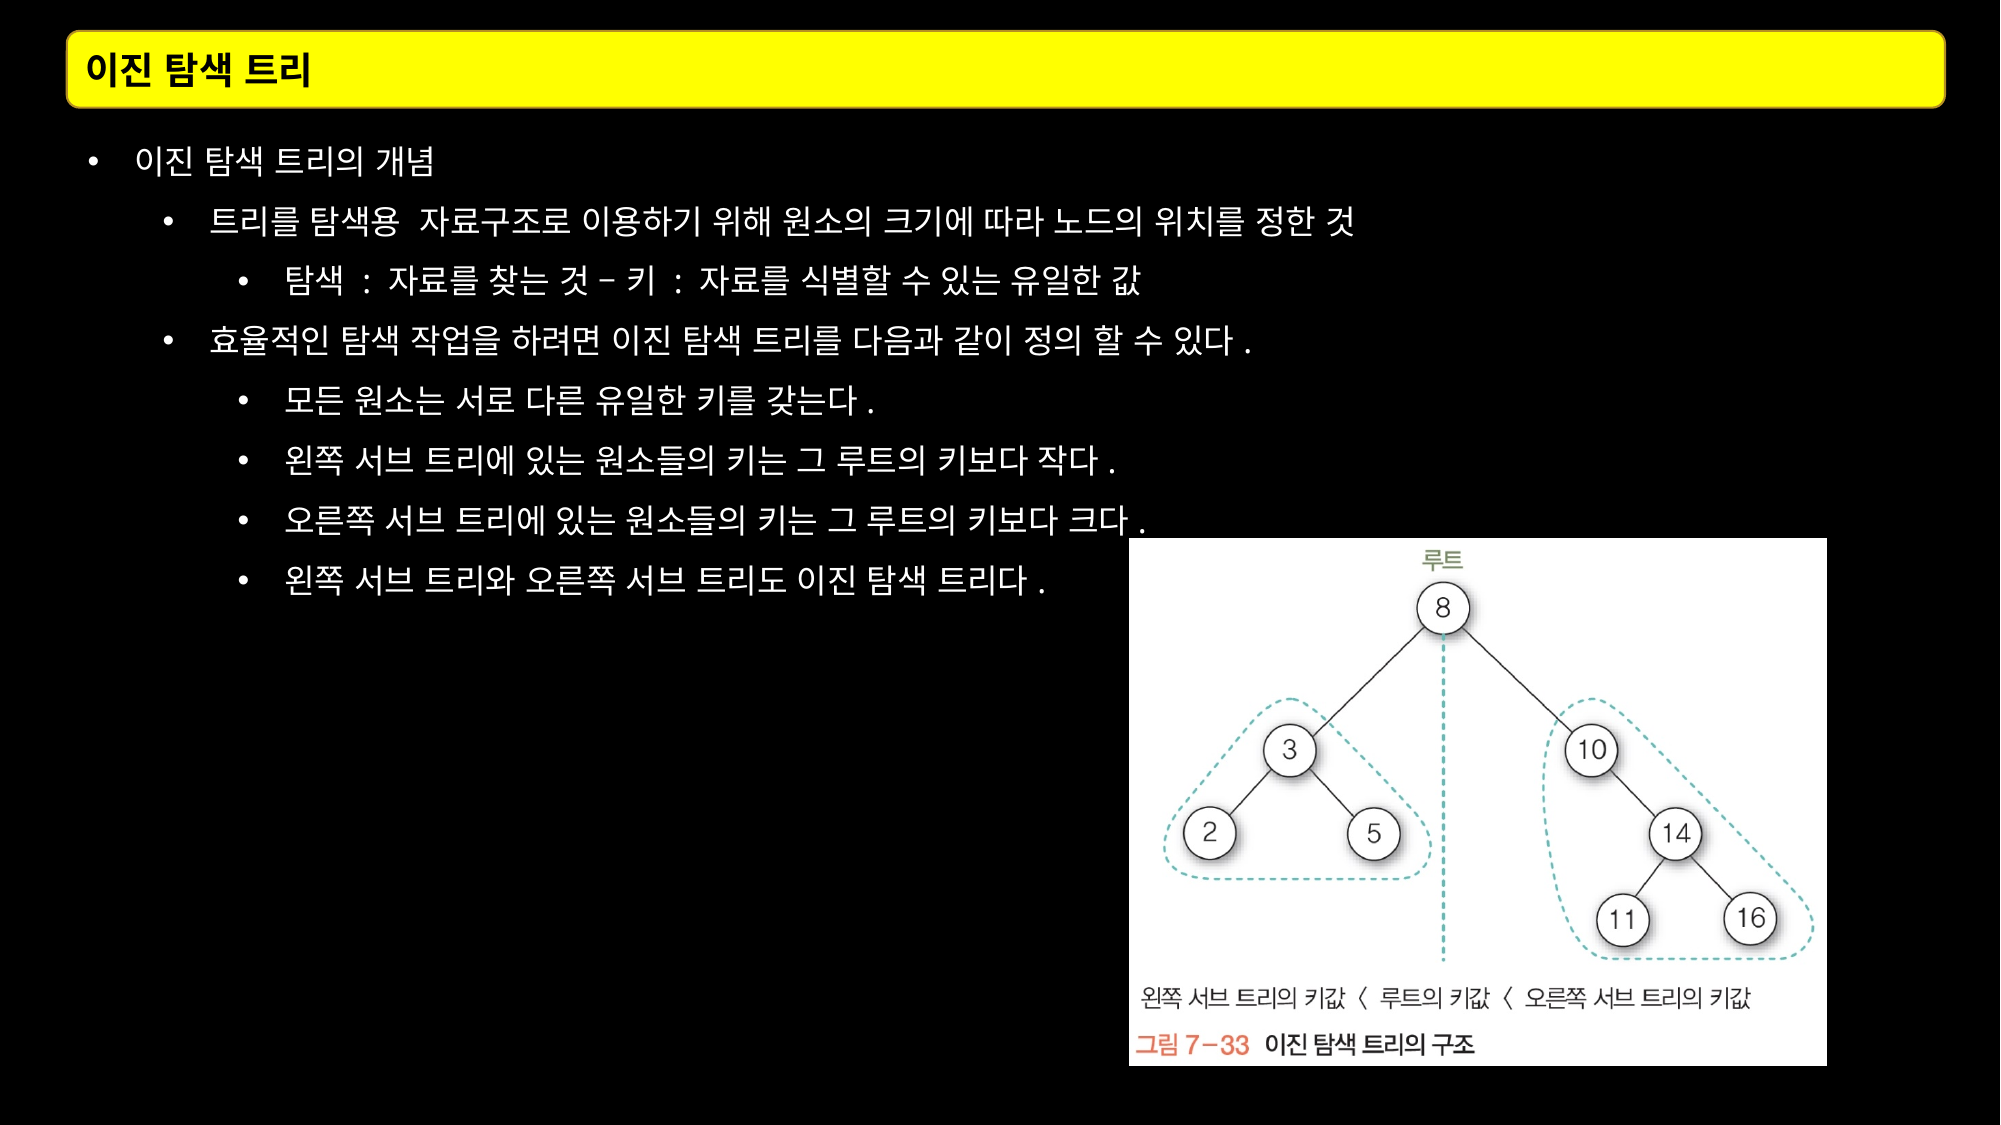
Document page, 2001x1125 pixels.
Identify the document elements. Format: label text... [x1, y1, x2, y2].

text_box 이진 탐색 트리 [65, 29, 1947, 109]
text_box 이진 탐색 트리의 개념 트리를 탐색용 자료구조로 이용하기 위해 원소의 크기에 따라 노드의 위치를 정한 것 탐색 : 자료를 찾는 것 – 키 : 자료를 식별할 수 있는 유일한 값 효율적인 탐색 작업을 하려면 이진 탐색 트리를 다음과 같이 정의 할 수 있다. 모든 원소는 서로 다른 유일한 키를 갖는다. 왼쪽 서브 트리에 있는 원소들의 키는 그 루트의 키보다 작다. 오른쪽 서브 트리에 있는 원소들의 키는 그 루트의 키보다 크다. 왼쪽 서브 트리와 오른쪽 서브 트리도 이진 탐색 트리다. [72, 113, 1946, 1083]
picture [1129, 538, 1827, 1067]
